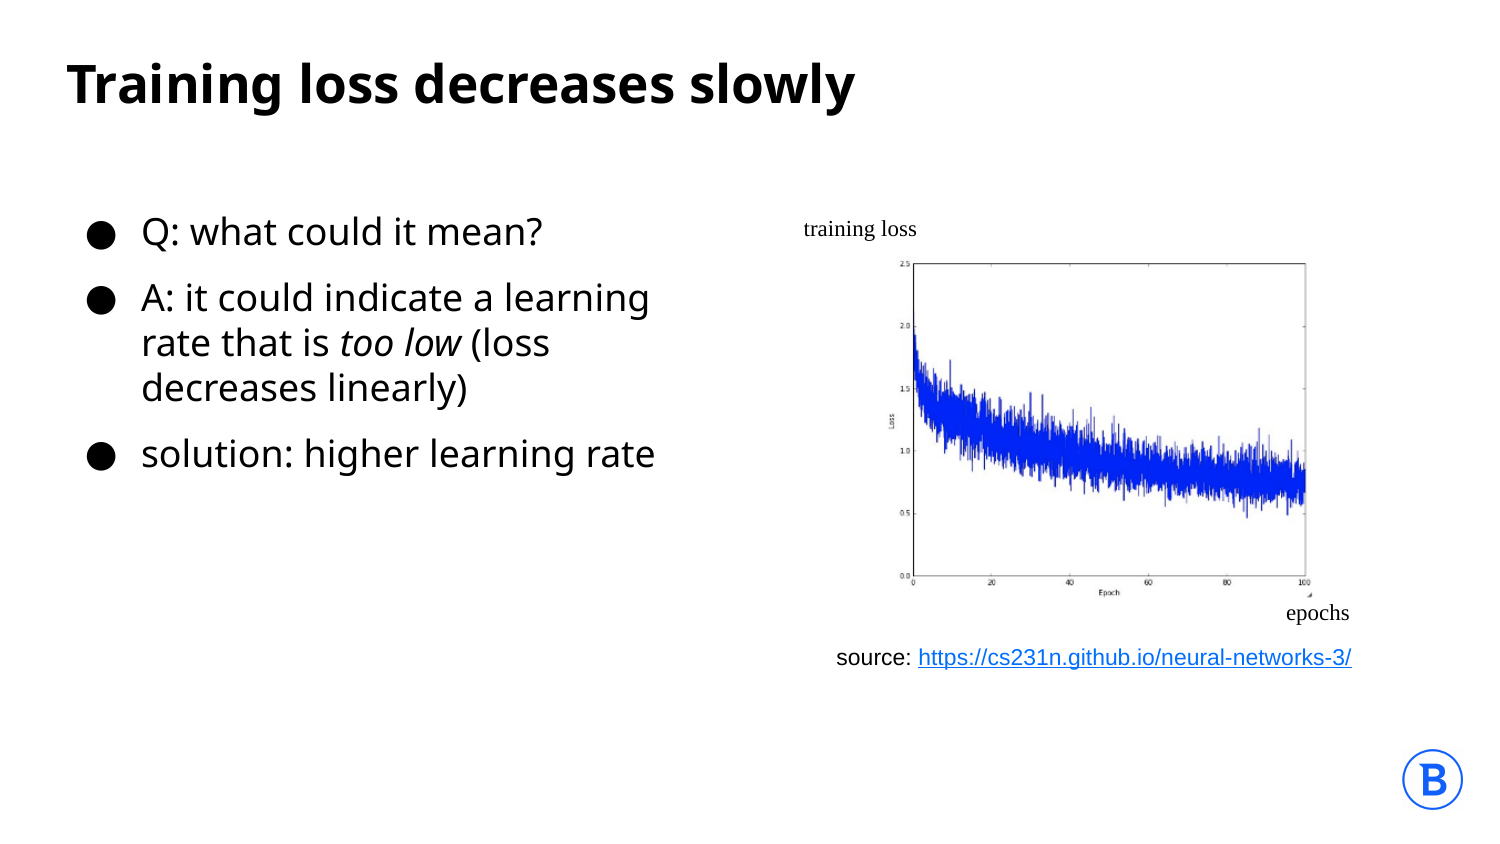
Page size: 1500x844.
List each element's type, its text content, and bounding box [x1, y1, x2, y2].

list Q: what could it mean? A: it could indicate a learning rate that is too low (loss decreases linearly) solution: higher learning rate [51, 193, 726, 754]
picture [882, 240, 1331, 603]
text_box training loss [788, 199, 986, 255]
text_box epochs [1271, 583, 1432, 640]
picture [1402, 749, 1463, 810]
text_box source: https://cs231n.github.io/neural-networks-3/ [821, 629, 1475, 685]
title Training loss decreases slowly [51, 35, 1449, 130]
